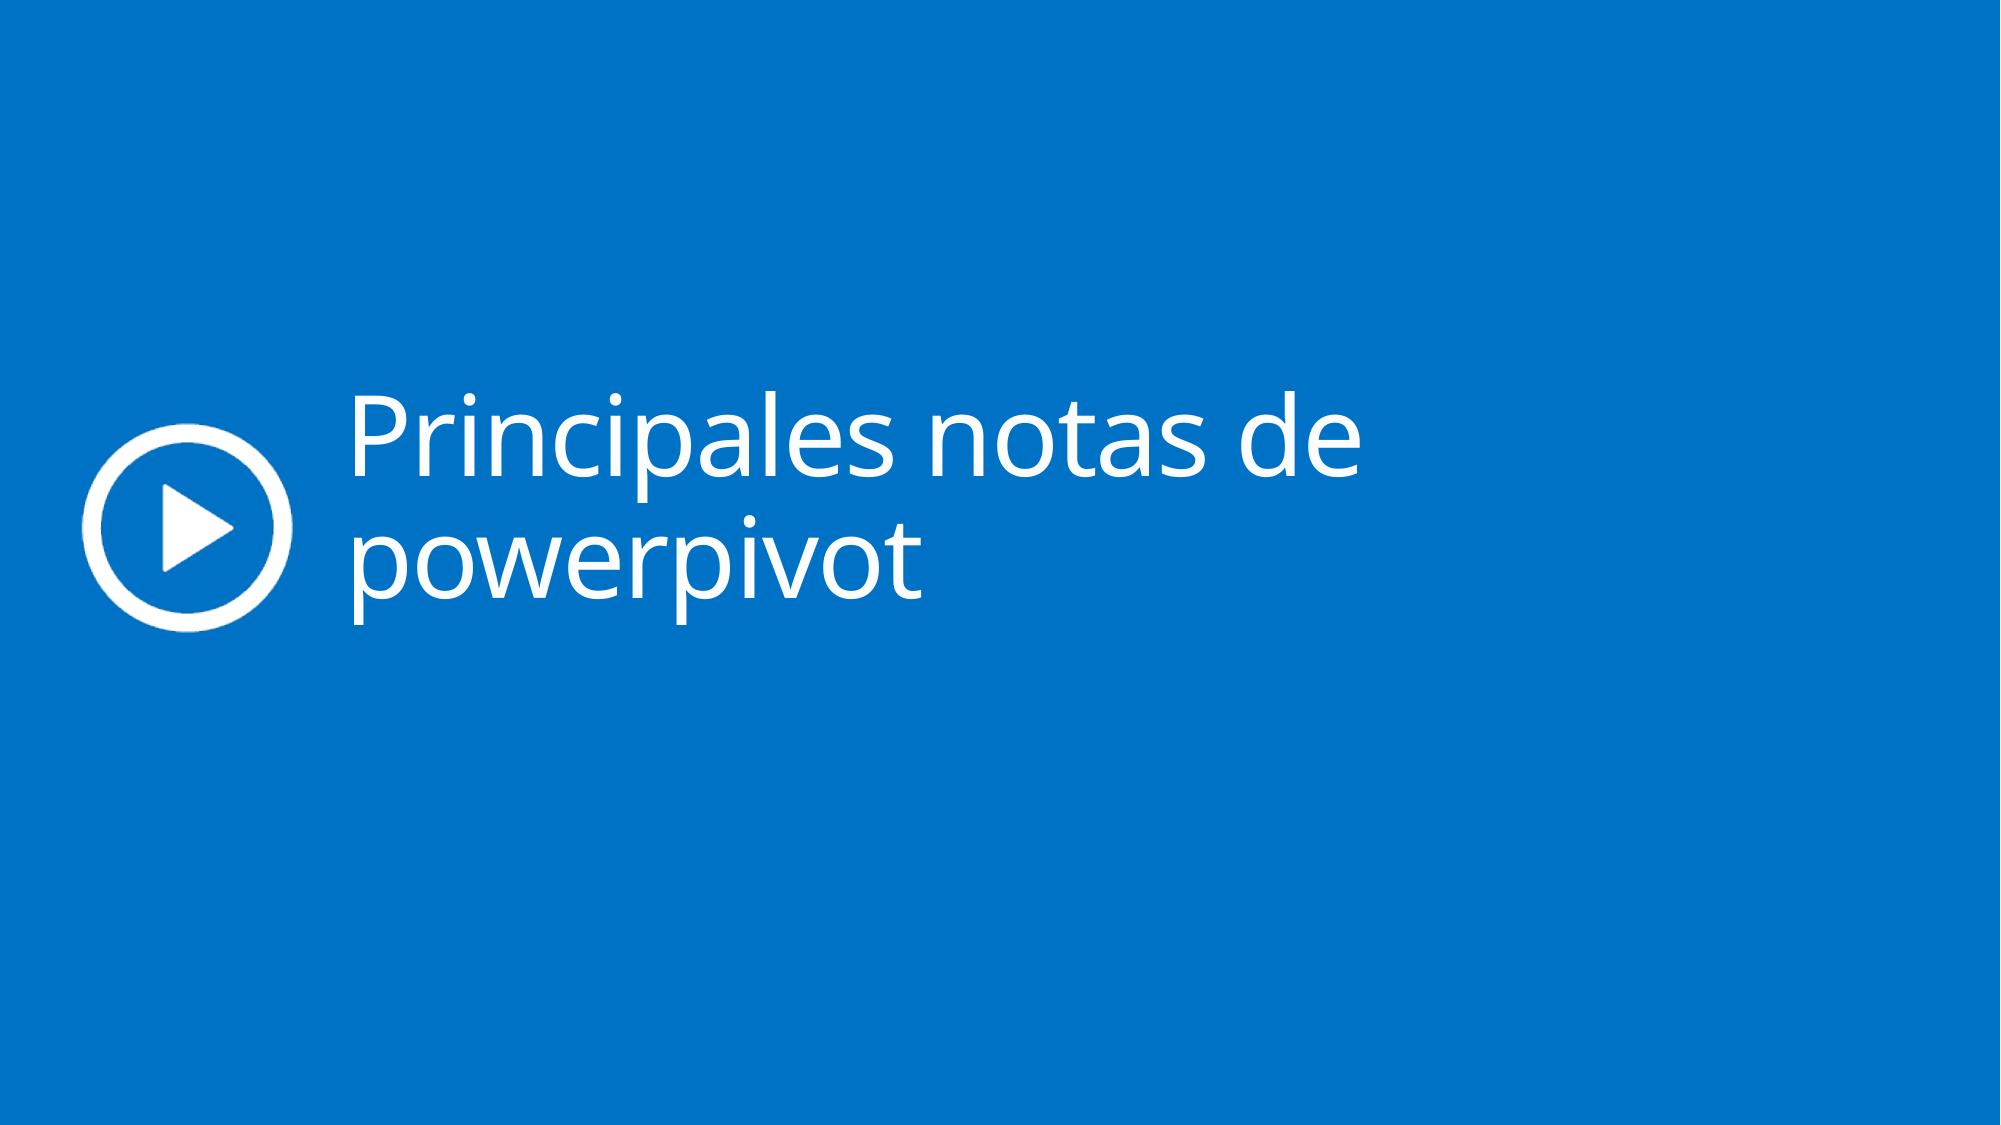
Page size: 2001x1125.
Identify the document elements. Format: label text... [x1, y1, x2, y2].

picture [79, 419, 296, 636]
title Principales notas de powerpivot [329, 51, 1968, 1086]
